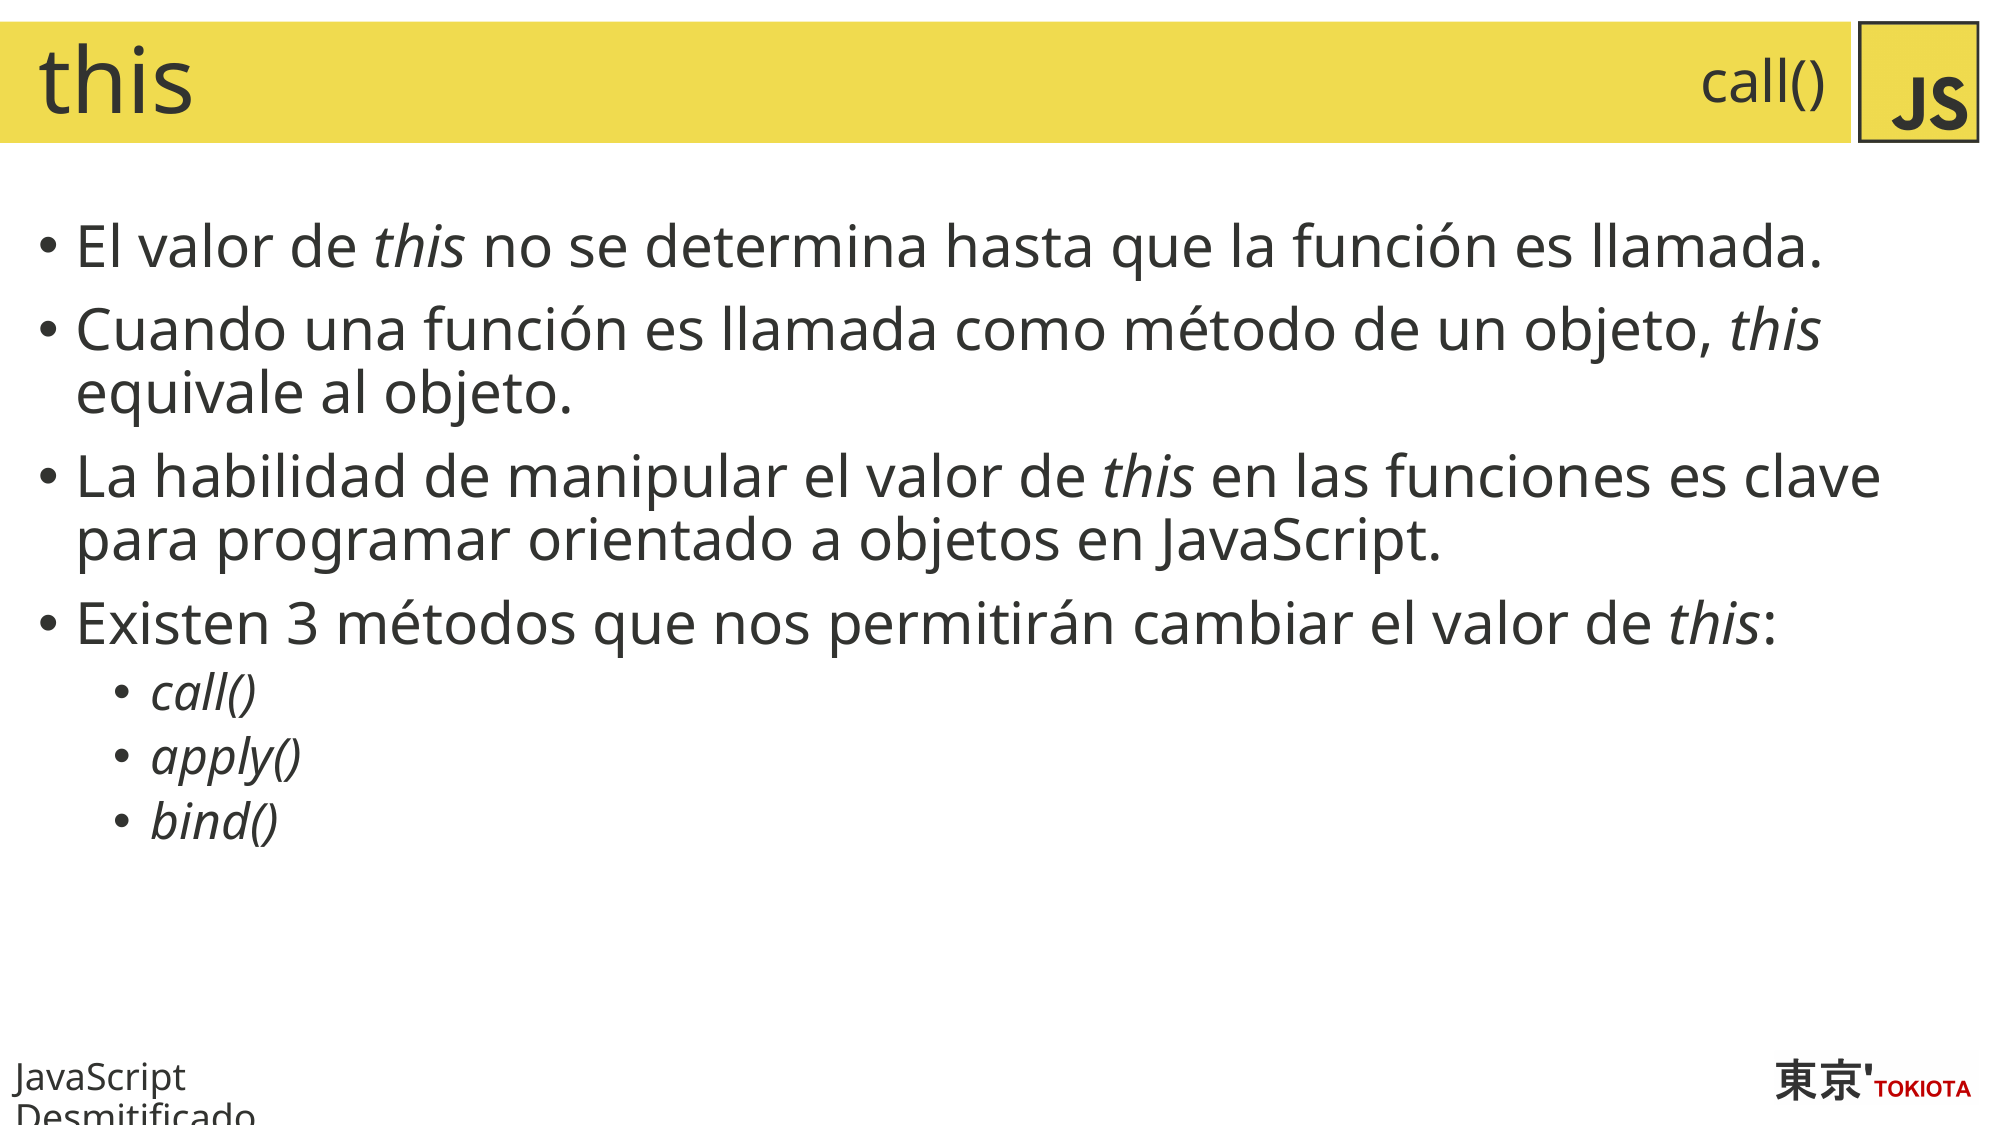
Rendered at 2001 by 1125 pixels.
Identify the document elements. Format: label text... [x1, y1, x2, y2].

list call() [1368, 44, 1841, 139]
title this [23, 27, 1353, 139]
picture [1774, 1050, 1979, 1105]
picture [1858, 21, 1980, 143]
list El valor de this no se determina hasta que la función es llamada. Cuando una función es llamada como método de un objeto, this equivale al objeto. La habilidad de manipular el valor de this en las funciones es clave para programar orientado a objetos en JavaScript. Existen 3 métodos que nos permitirán cambiar el valor de this: call() apply() bind() [23, 209, 1979, 1019]
